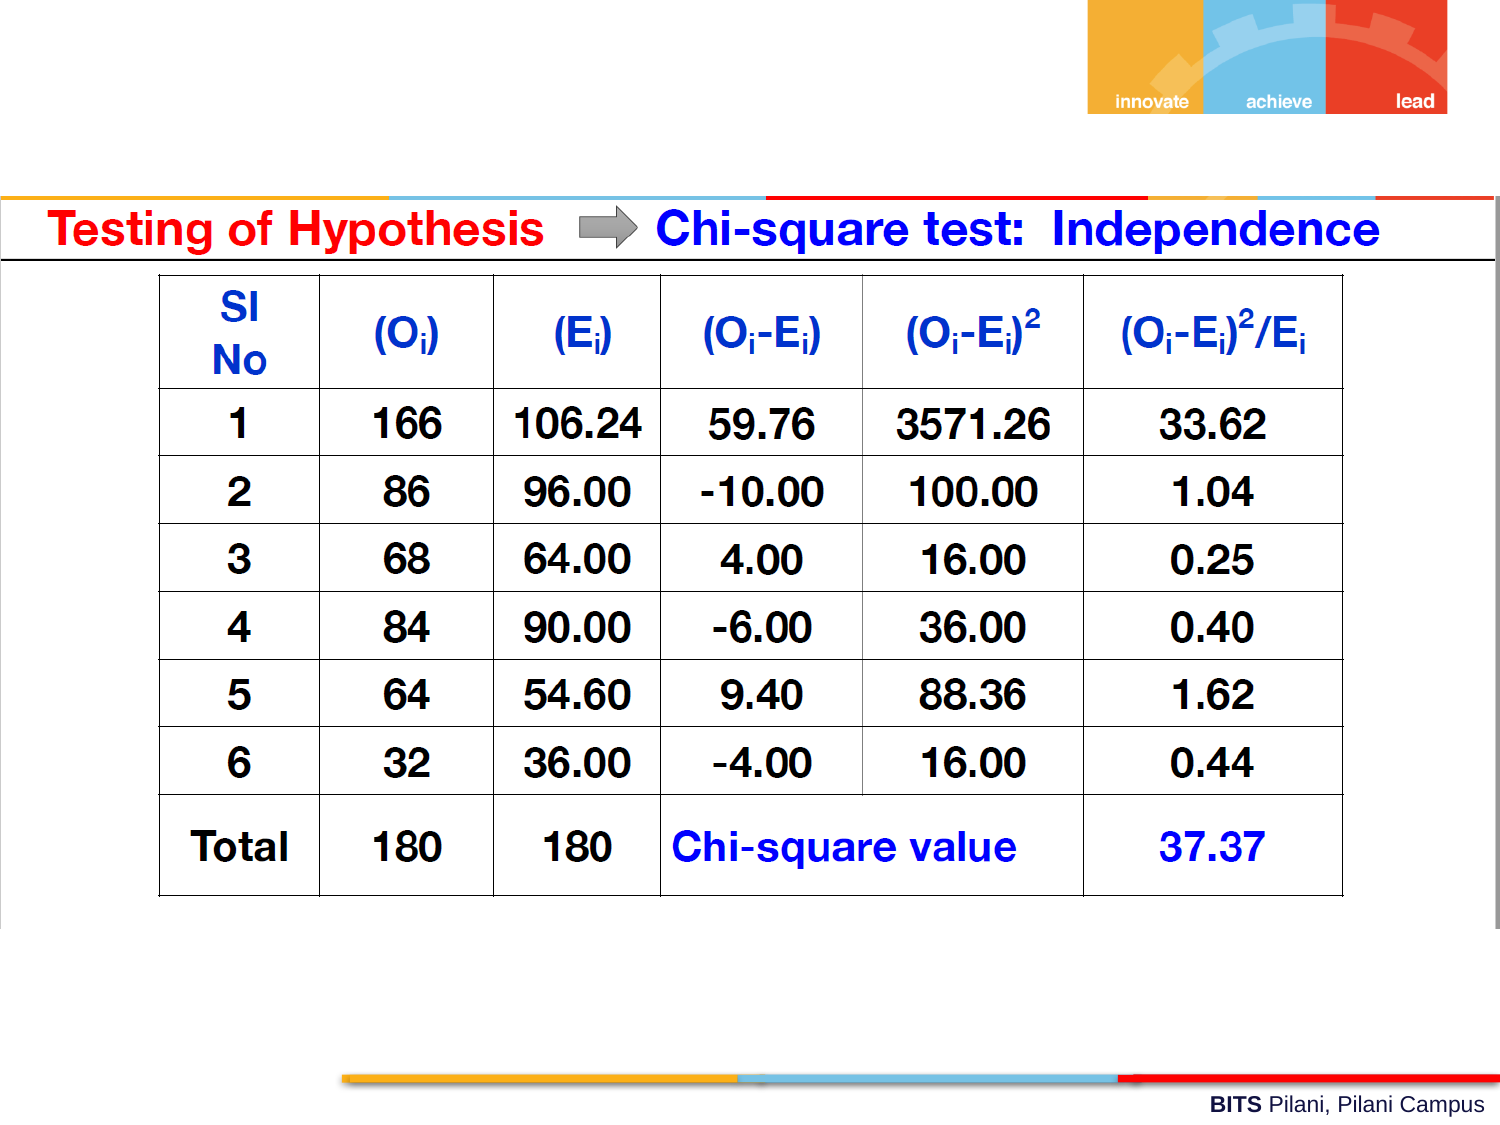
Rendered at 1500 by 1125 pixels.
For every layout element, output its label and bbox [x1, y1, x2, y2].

picture [1087, 0, 1448, 114]
picture [0, 196, 1500, 929]
